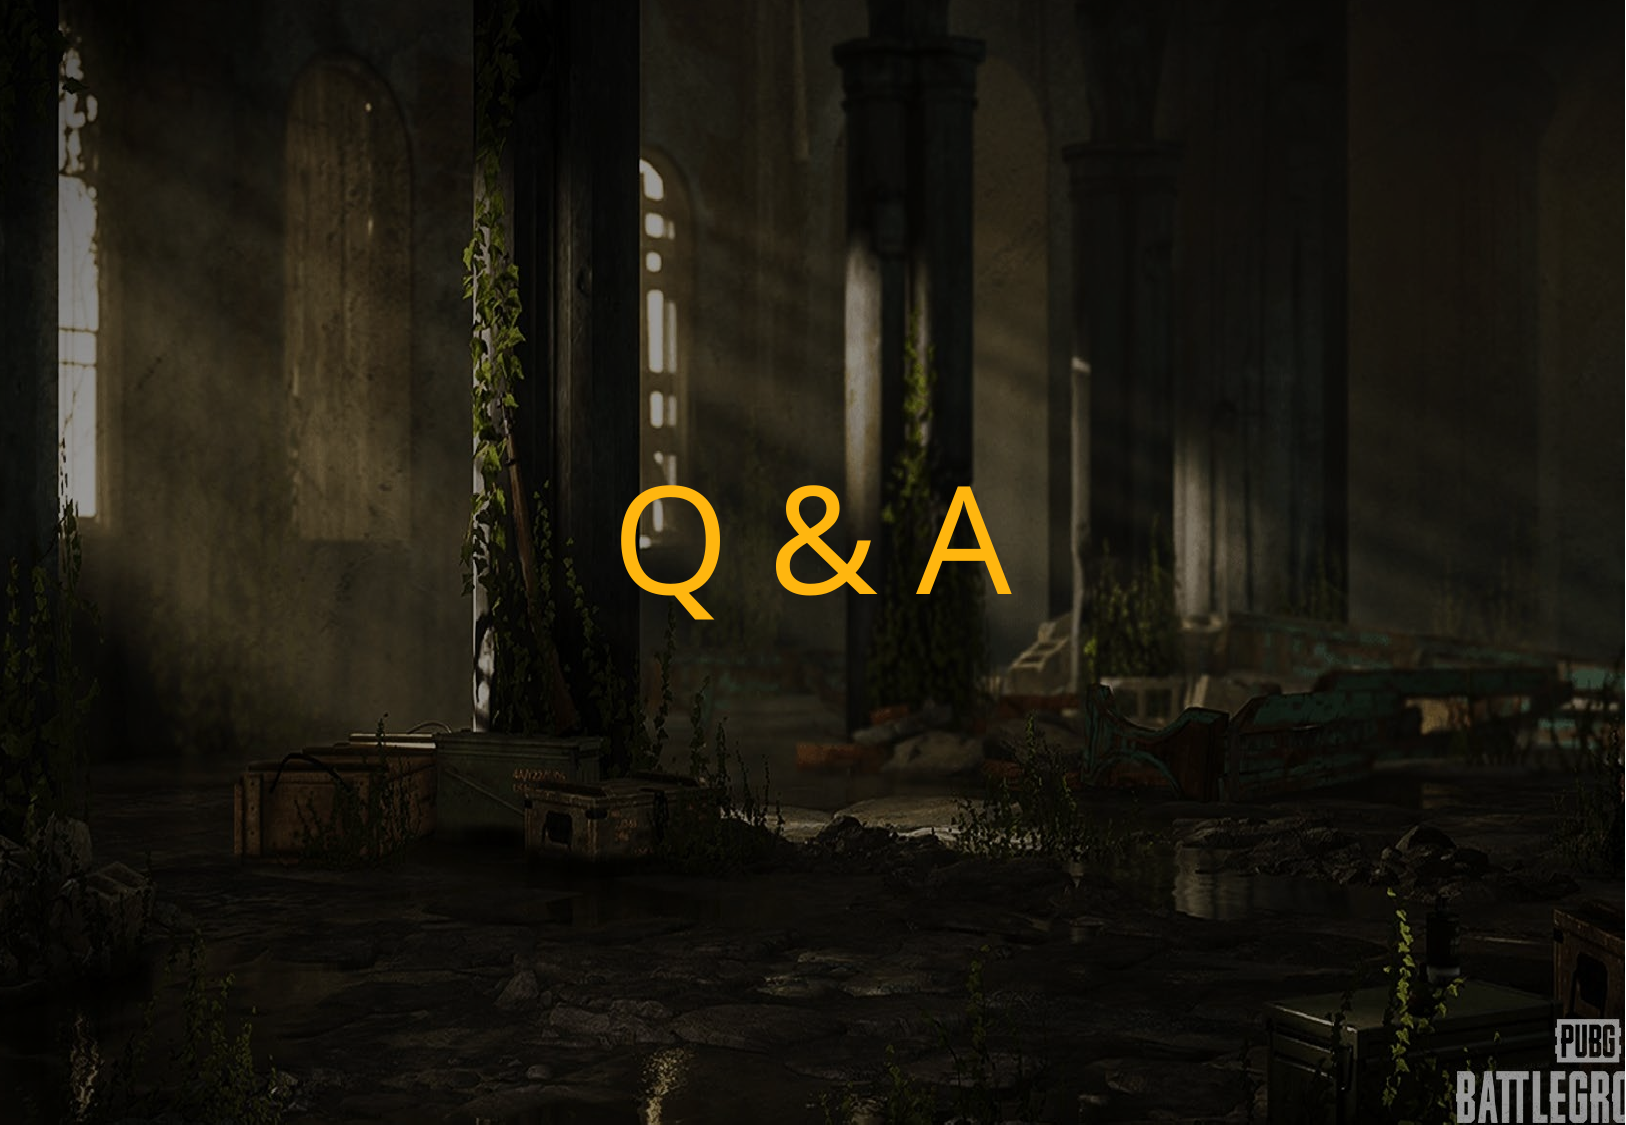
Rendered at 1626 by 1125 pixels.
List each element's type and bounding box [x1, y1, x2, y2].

text_box [0, 0, 1625, 1125]
